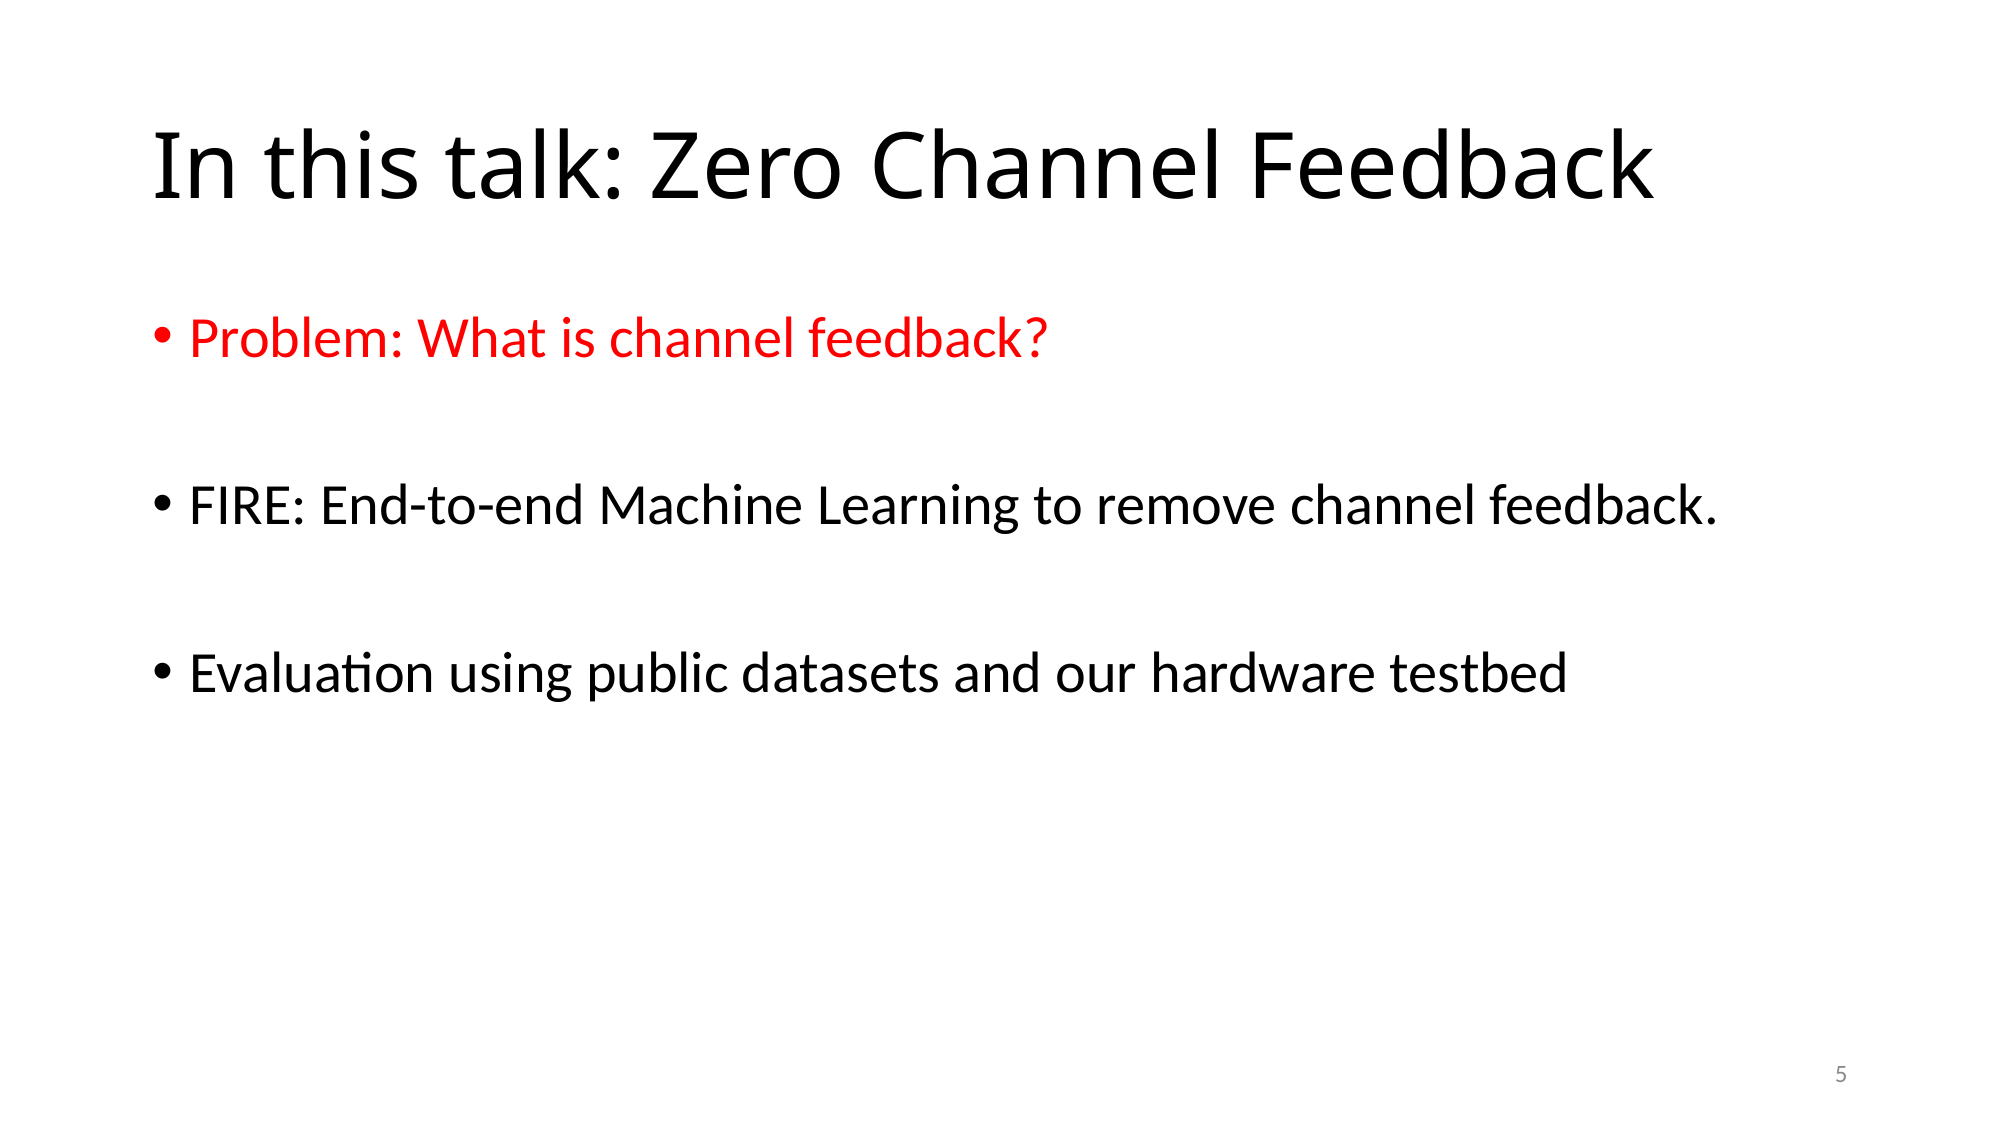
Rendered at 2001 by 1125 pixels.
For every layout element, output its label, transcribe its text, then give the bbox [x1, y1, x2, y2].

list Problem: What is channel feedback? FIRE: End-to-end Machine Learning to remove channel feedback. Evaluation using public datasets and our hardware testbed [137, 299, 1863, 1014]
title In this talk: Zero Channel Feedback [137, 59, 1863, 278]
slide_number 5 [1412, 1042, 1863, 1103]
